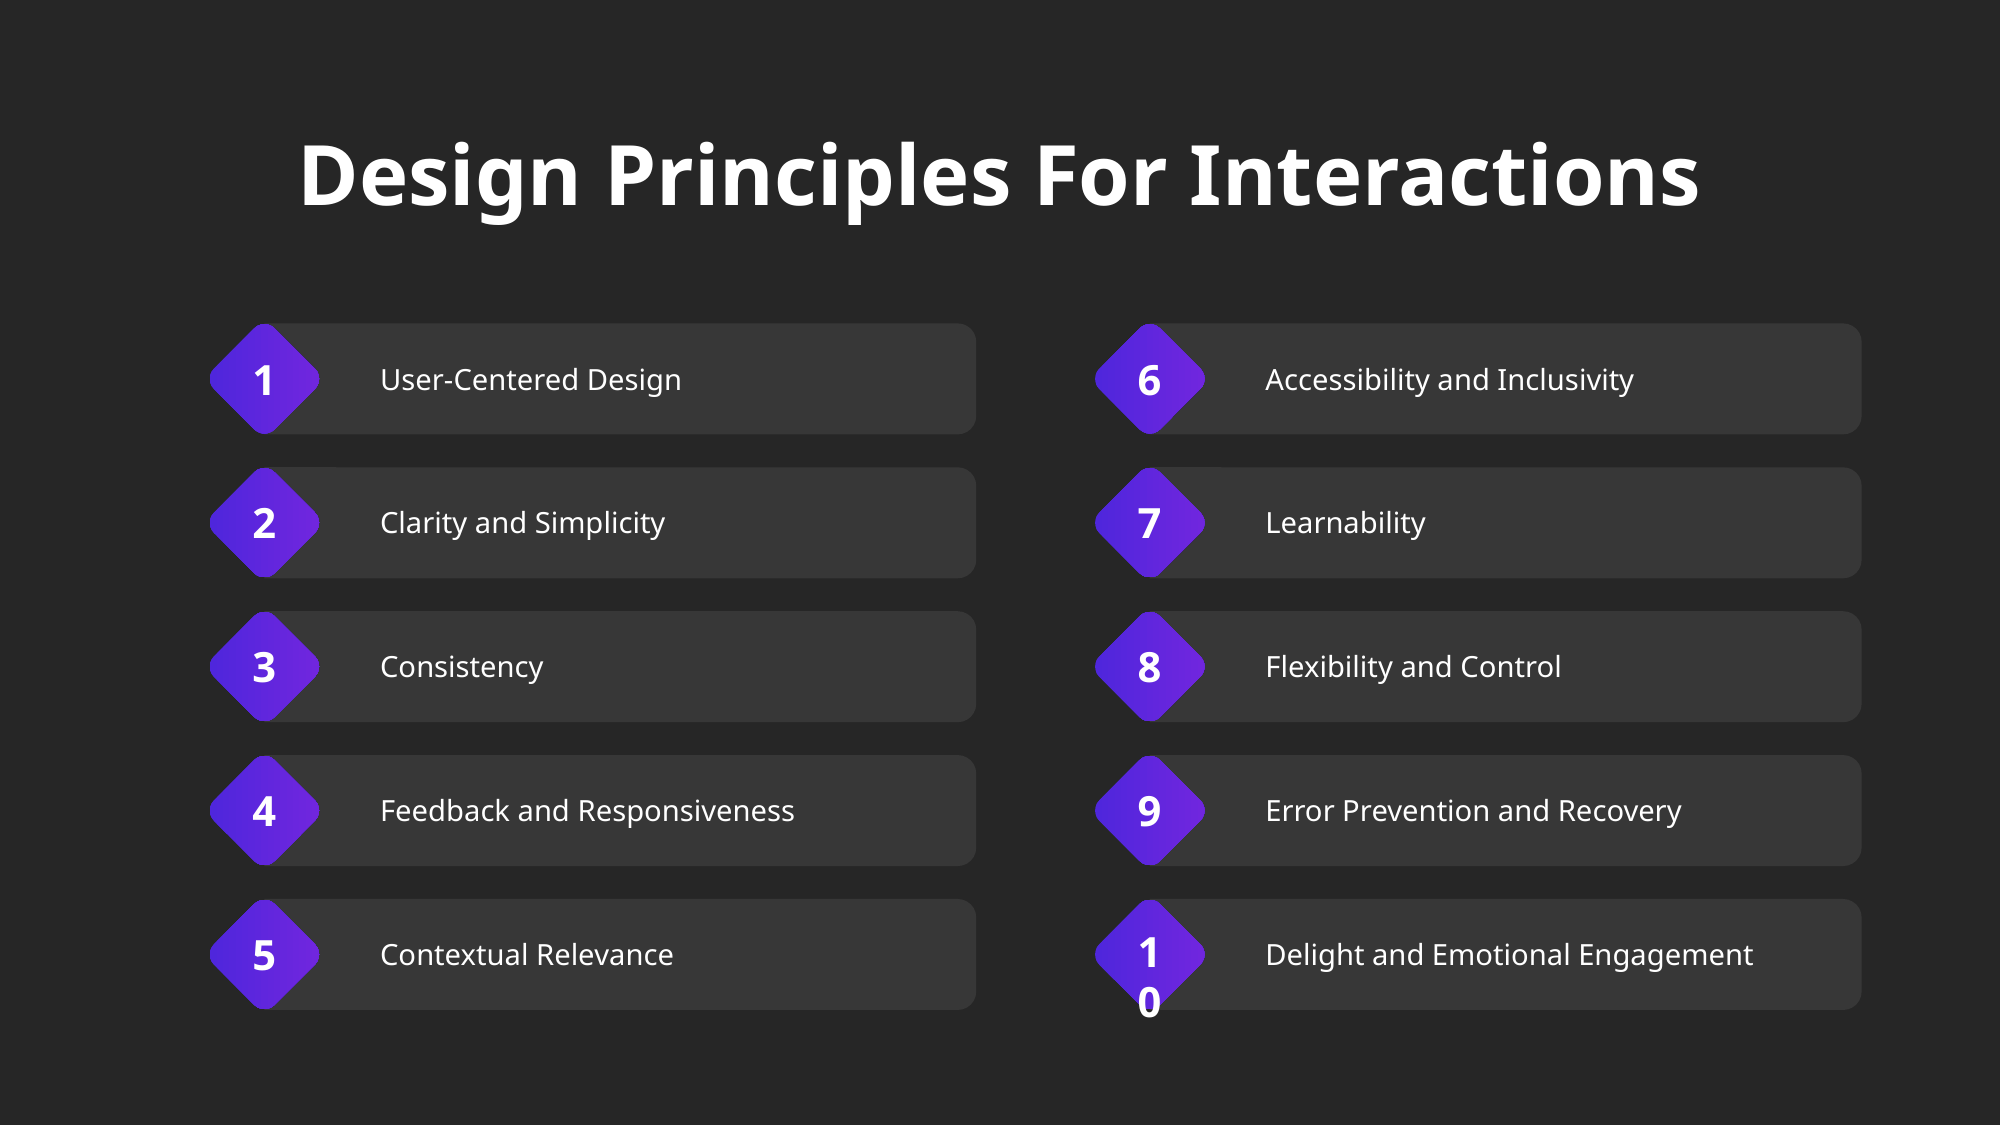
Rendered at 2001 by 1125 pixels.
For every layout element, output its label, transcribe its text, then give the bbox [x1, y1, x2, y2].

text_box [1106, 611, 1862, 723]
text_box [221, 754, 977, 867]
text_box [221, 611, 977, 723]
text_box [1106, 898, 1862, 1010]
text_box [1106, 467, 1862, 579]
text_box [221, 323, 977, 435]
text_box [1106, 323, 1862, 435]
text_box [221, 898, 977, 1010]
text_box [1106, 754, 1862, 867]
text_box Design Principles For Interactions [0, 114, 1999, 230]
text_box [221, 467, 977, 579]
